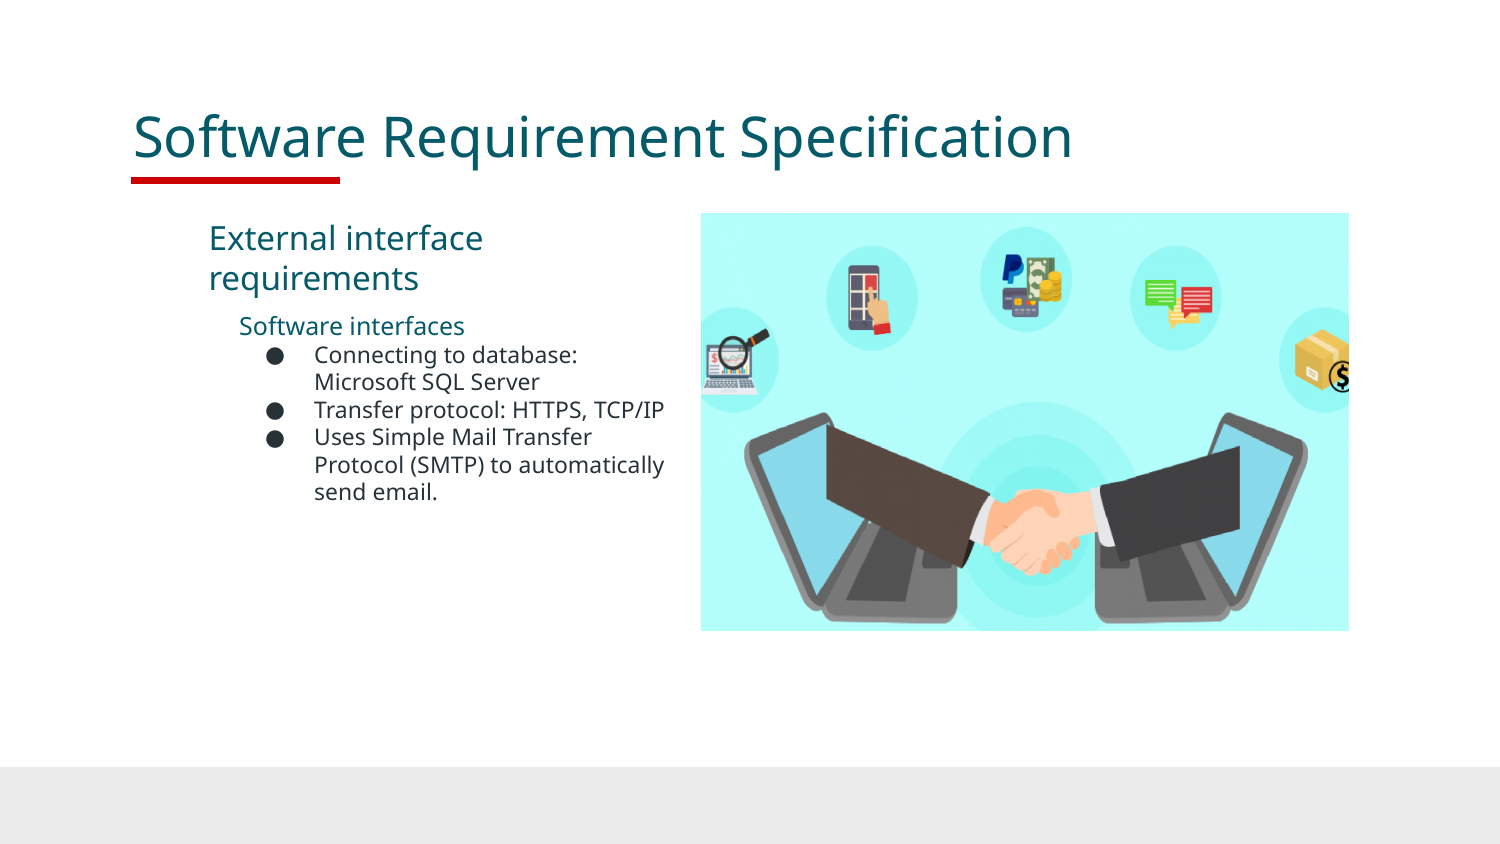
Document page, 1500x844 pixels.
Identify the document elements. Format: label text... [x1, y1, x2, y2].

picture [701, 212, 1349, 631]
title Software Requirement Specification [118, 88, 1382, 181]
subtitle Software interfaces Connecting to database: Microsoft SQL Server Transfer protocol: HTTPS, TCP/IP Uses Simple Mail Transfer Protocol (SMTP) to automatically send email. [224, 290, 693, 526]
subtitle External interface requirements [193, 224, 686, 291]
